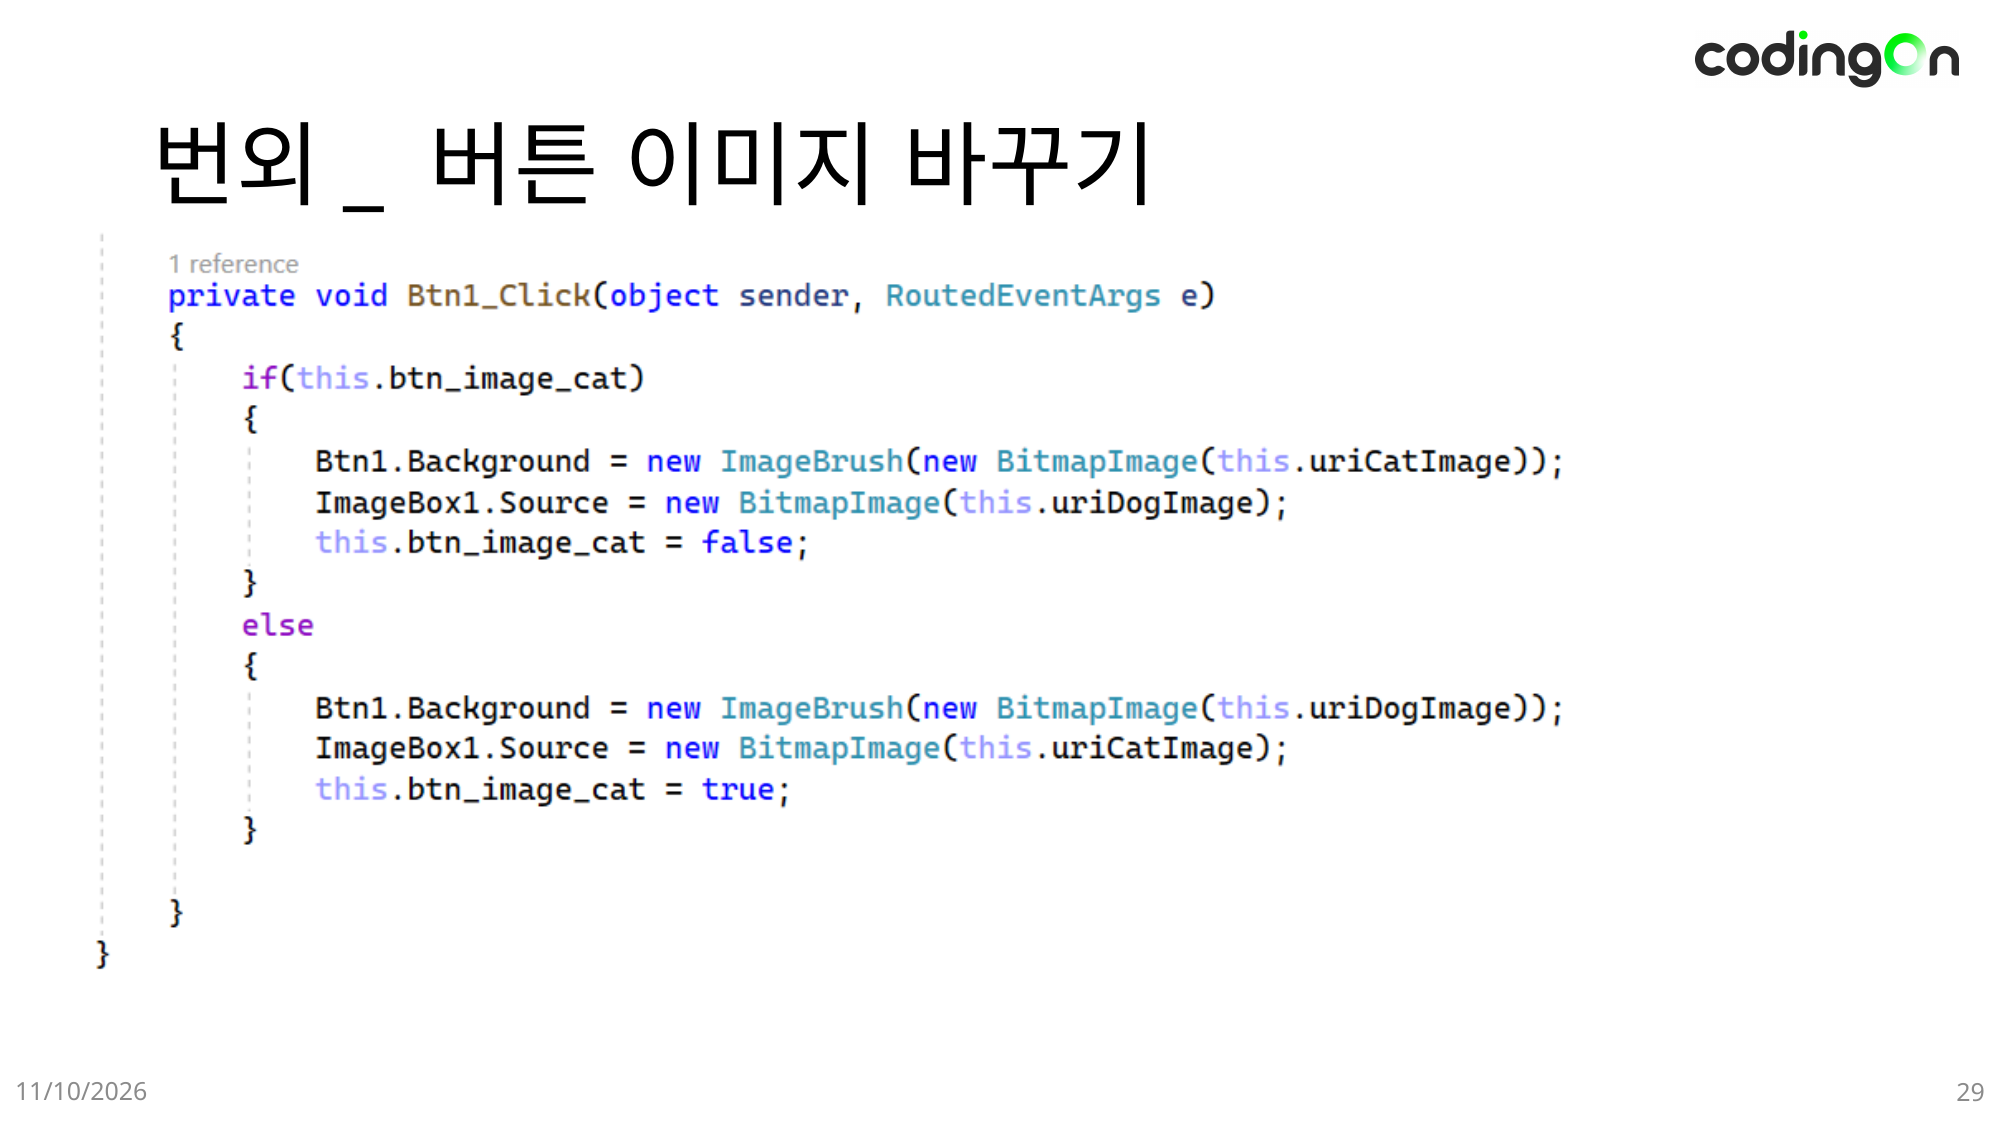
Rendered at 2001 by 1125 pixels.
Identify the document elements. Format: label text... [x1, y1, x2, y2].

picture [1695, 30, 1959, 88]
picture [82, 232, 1918, 983]
title 번외_ 버튼 이미지 바꾸기 [137, 59, 1863, 232]
slide_number 12-21(Sat) [0, 1062, 450, 1123]
slide_number 29 [1550, 1063, 2000, 1124]
